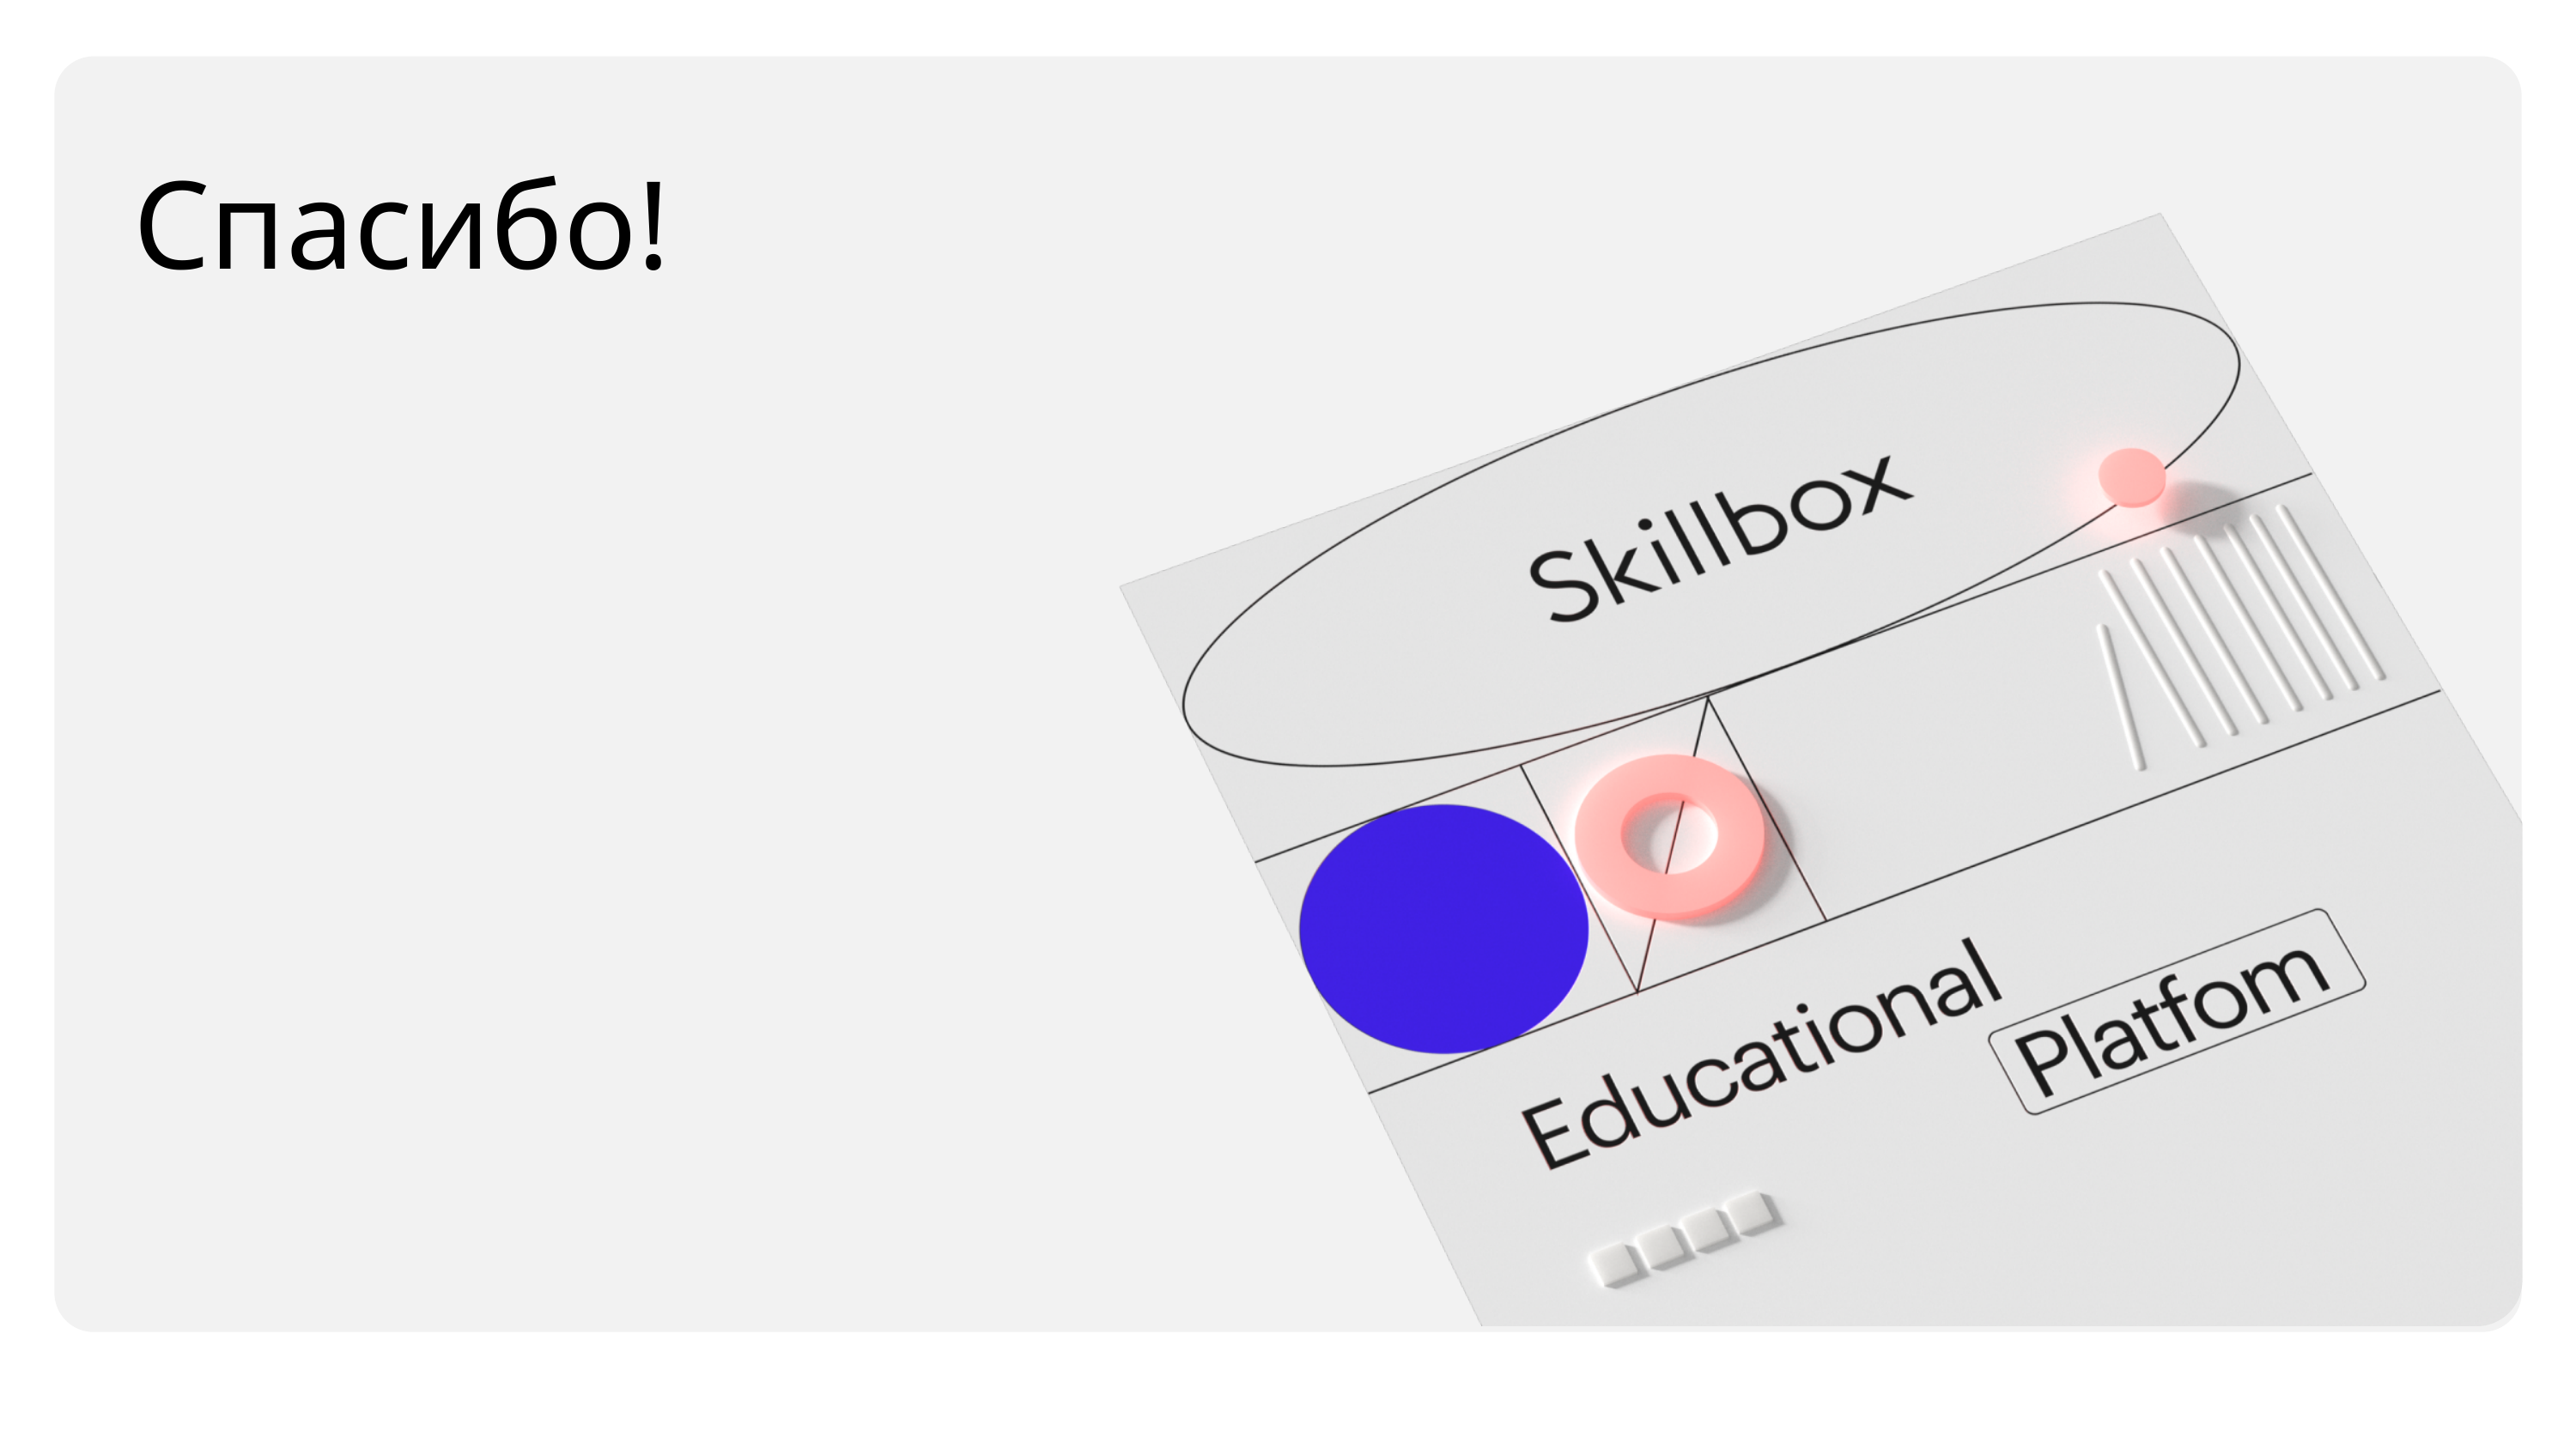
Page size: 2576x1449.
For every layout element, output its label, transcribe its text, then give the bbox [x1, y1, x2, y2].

picture [1074, 167, 2523, 1327]
text_box [54, 56, 2522, 1332]
text_box Спасибо! [121, 142, 1399, 300]
